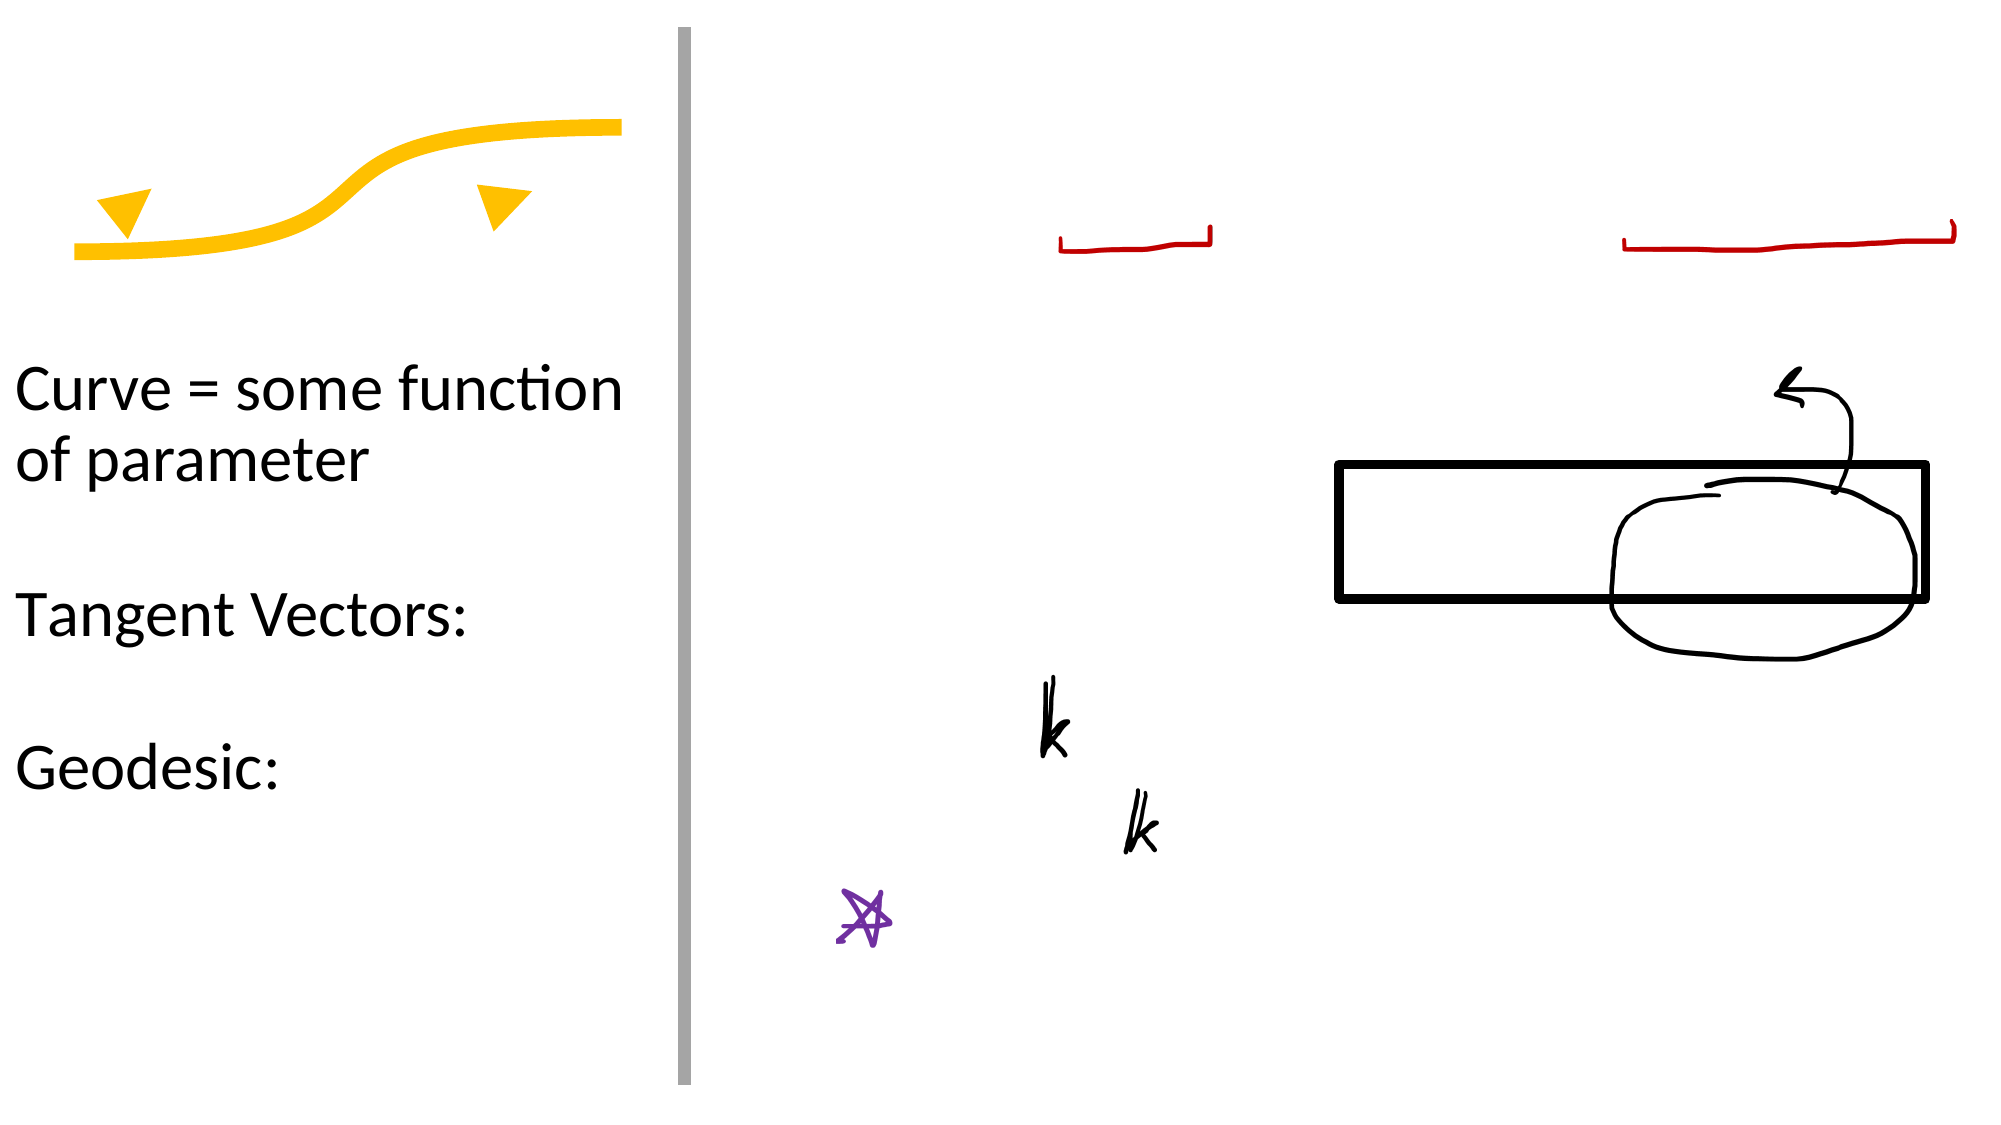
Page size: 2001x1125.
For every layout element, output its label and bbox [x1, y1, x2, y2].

picture [836, 219, 1965, 957]
text_box [189, 0, 501, 423]
